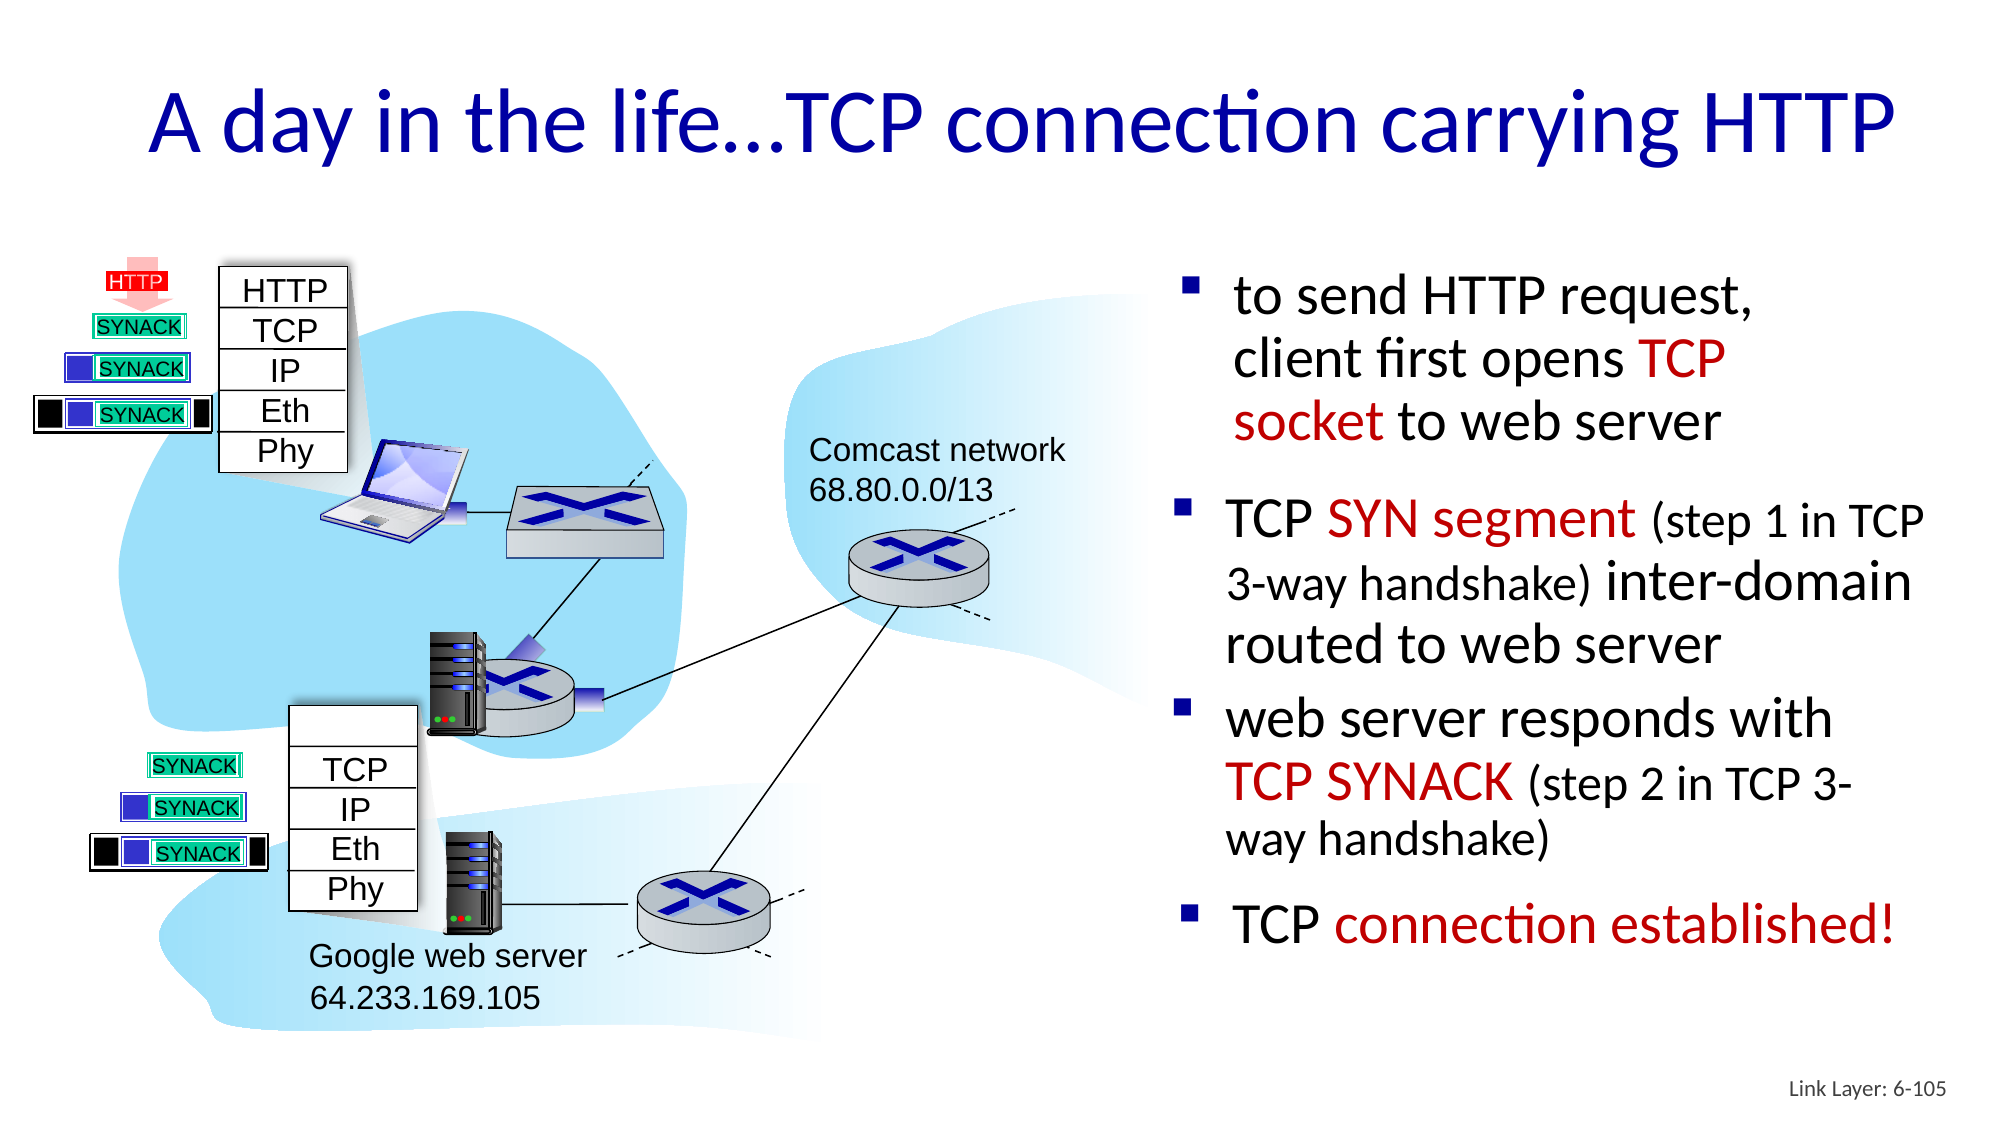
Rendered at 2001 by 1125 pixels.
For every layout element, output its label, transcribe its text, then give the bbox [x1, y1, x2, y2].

text_box [784, 294, 1357, 710]
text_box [447, 659, 575, 737]
text_box TCP SYN segment (step 1 in TCP 3-way handshake) inter-domain routed to web server [1154, 479, 1940, 642]
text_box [217, 261, 378, 502]
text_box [617, 937, 666, 957]
text_box Google web server [293, 926, 603, 982]
text_box web server responds with TCP SYNACK (step 2 in TCP 3-way handshake) [1154, 679, 1918, 842]
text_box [90, 832, 268, 873]
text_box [443, 832, 503, 935]
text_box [848, 529, 989, 608]
text_box Comcast network 68.80.0.0/13 [794, 421, 1091, 516]
text_box 64.233.169.105 [295, 982, 557, 1024]
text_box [34, 306, 212, 435]
slide_number Link Layer: 6-105 [1512, 1056, 1963, 1117]
text_box TCP connection established! [1161, 885, 1982, 974]
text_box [427, 632, 487, 736]
text_box to send HTTP request, client first opens TCP socket to web server [1162, 257, 1857, 414]
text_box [287, 700, 447, 933]
text_box [506, 634, 546, 659]
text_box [771, 889, 805, 909]
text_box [637, 871, 771, 954]
title A day in the life…TCP connection carrying HTTP [133, 49, 1938, 197]
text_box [89, 745, 268, 875]
text_box [118, 310, 688, 759]
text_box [924, 594, 991, 620]
text_box [159, 783, 1173, 1047]
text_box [949, 509, 1016, 535]
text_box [93, 257, 179, 306]
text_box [506, 486, 664, 559]
text_box [575, 688, 605, 712]
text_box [319, 439, 470, 547]
